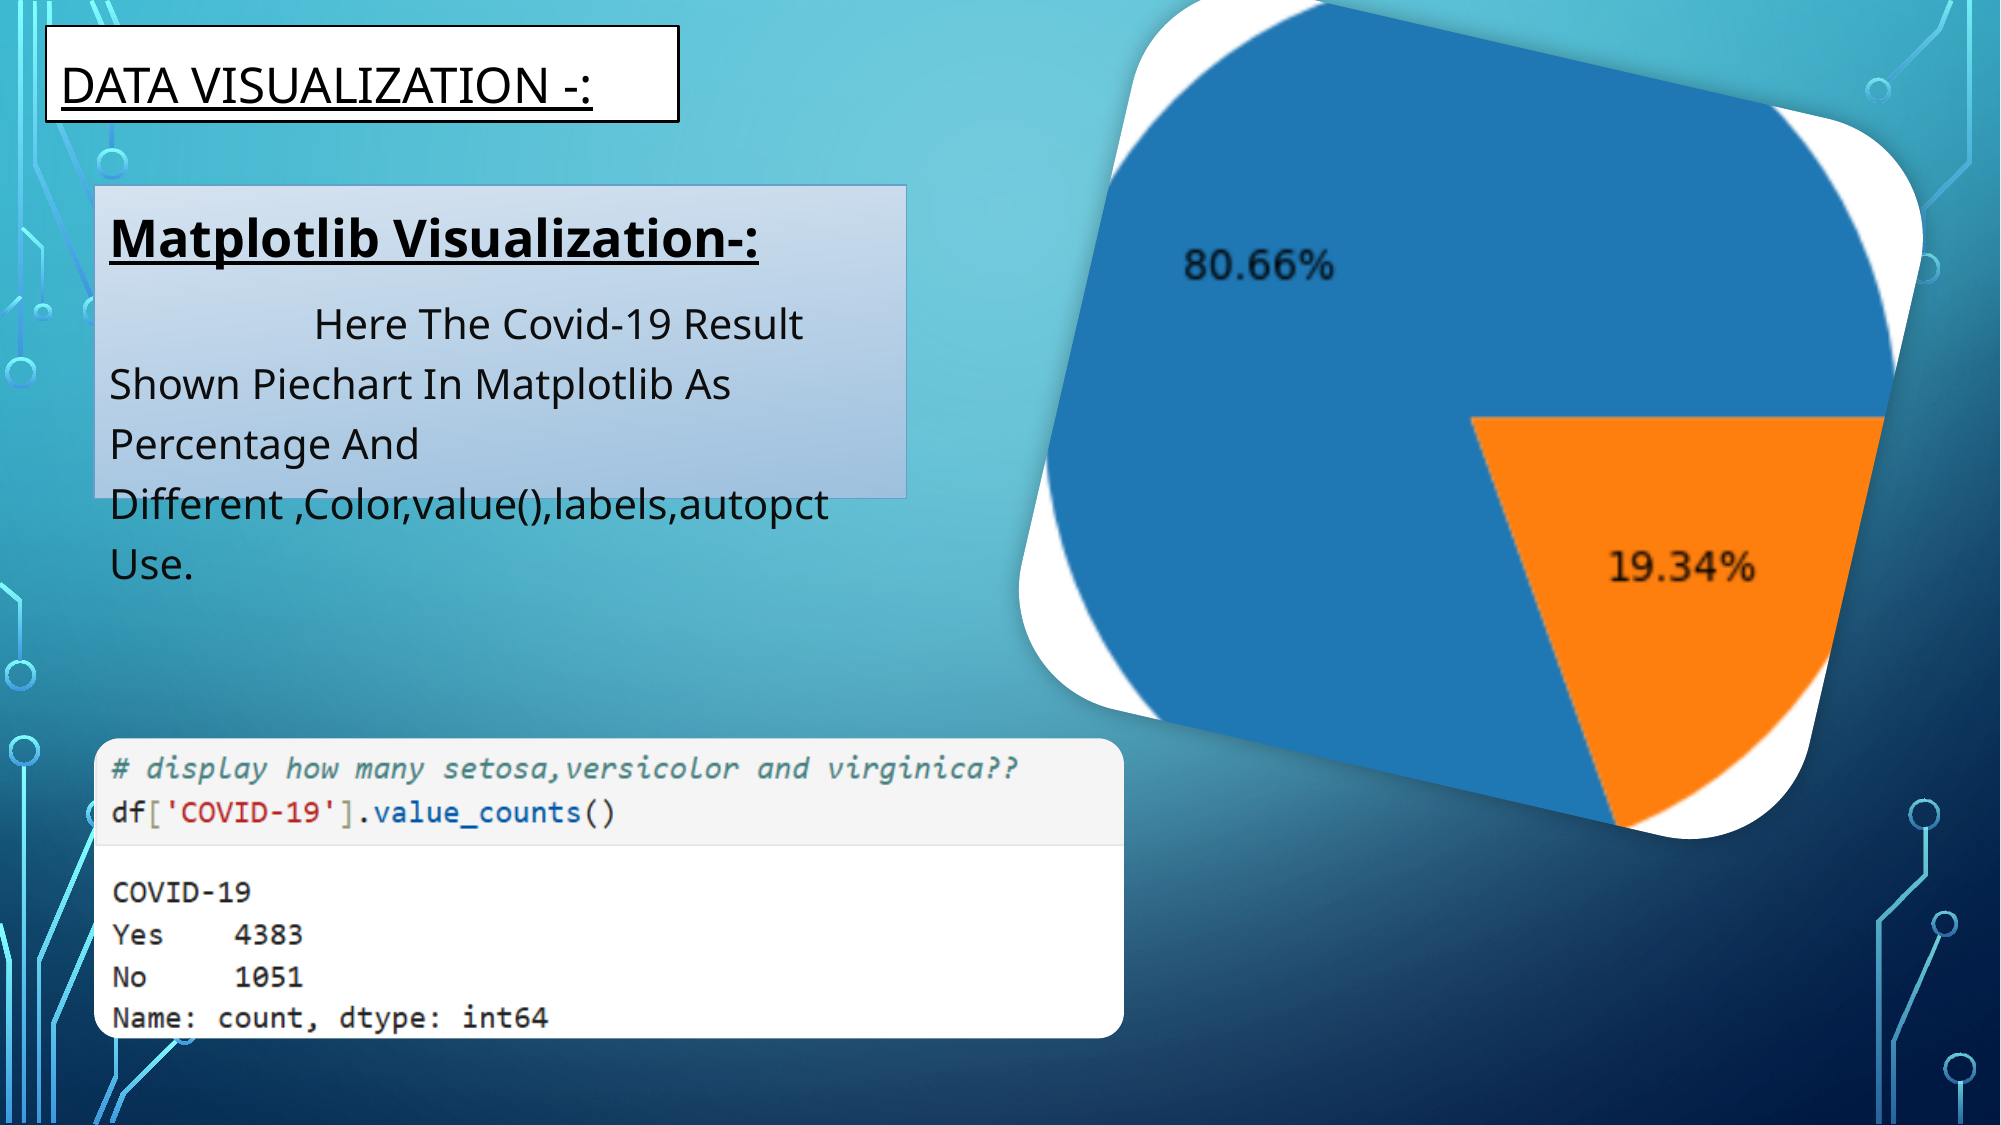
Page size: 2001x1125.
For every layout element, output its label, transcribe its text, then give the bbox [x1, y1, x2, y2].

picture [93, 0, 1923, 1039]
title Data visualization -: [45, 25, 680, 123]
list Matplotlib Visualization-: Here The Covid-19 Result Shown Piechart In Matplotlib As Percentage And Different ,Color,value(),labels,autopct Use. [93, 184, 907, 499]
